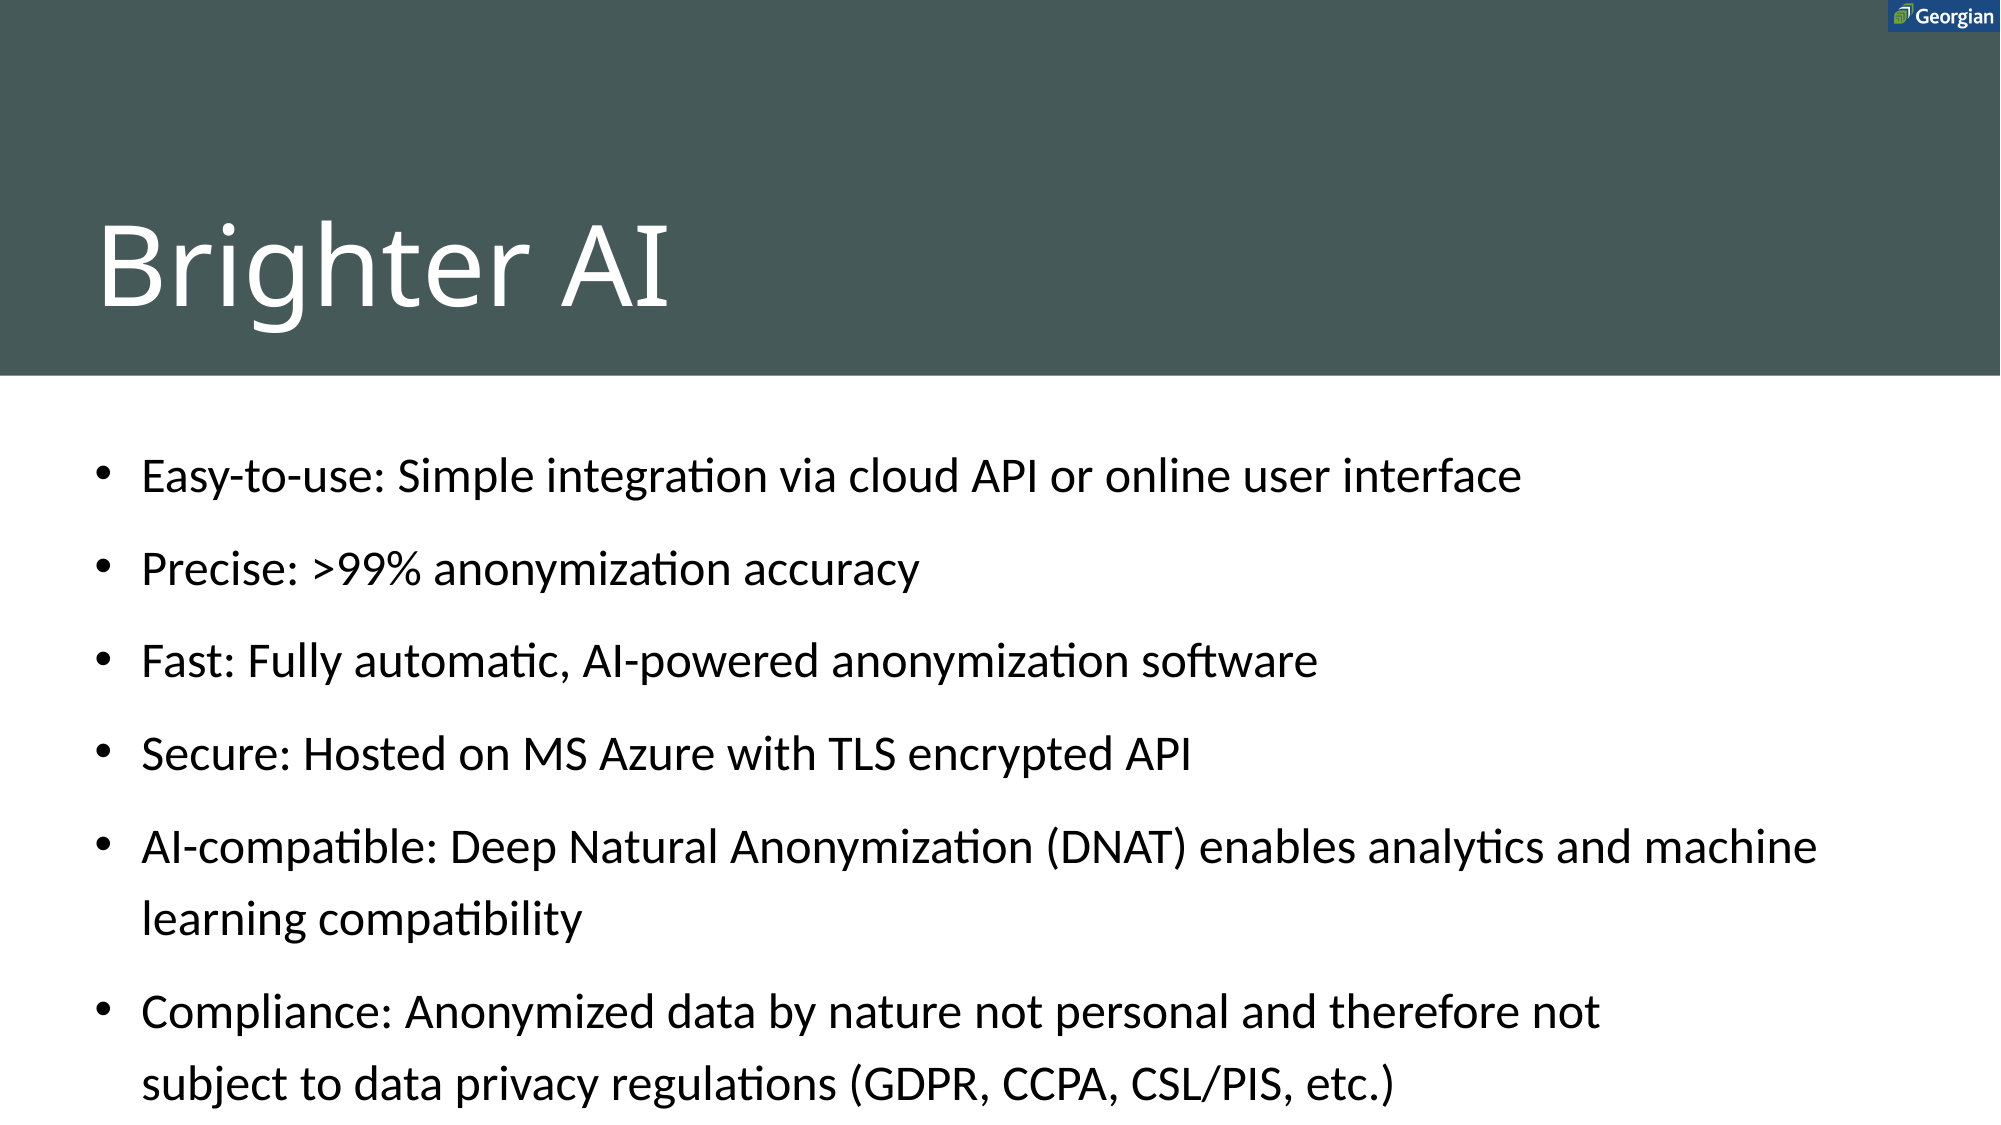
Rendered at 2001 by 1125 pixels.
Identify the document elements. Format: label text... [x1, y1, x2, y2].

list Easy-to-use: Simple integration via cloud API or online user interface Precise: >99% anonymization accuracy Fast: Fully automatic, AI-powered anonymization software Secure: Hosted on MS Azure with TLS encrypted API AI-compatible: Deep Natural Anonymization (DNAT) enables analytics and machine learning compatibility Compliance: Anonymized data by nature not personal and therefore not subject to data privacy regulations (GDPR, CCPA, CSL/PIS, etc.) [79, 422, 1863, 1014]
title Brighter AI [79, 59, 1863, 337]
picture [1888, 0, 2000, 32]
